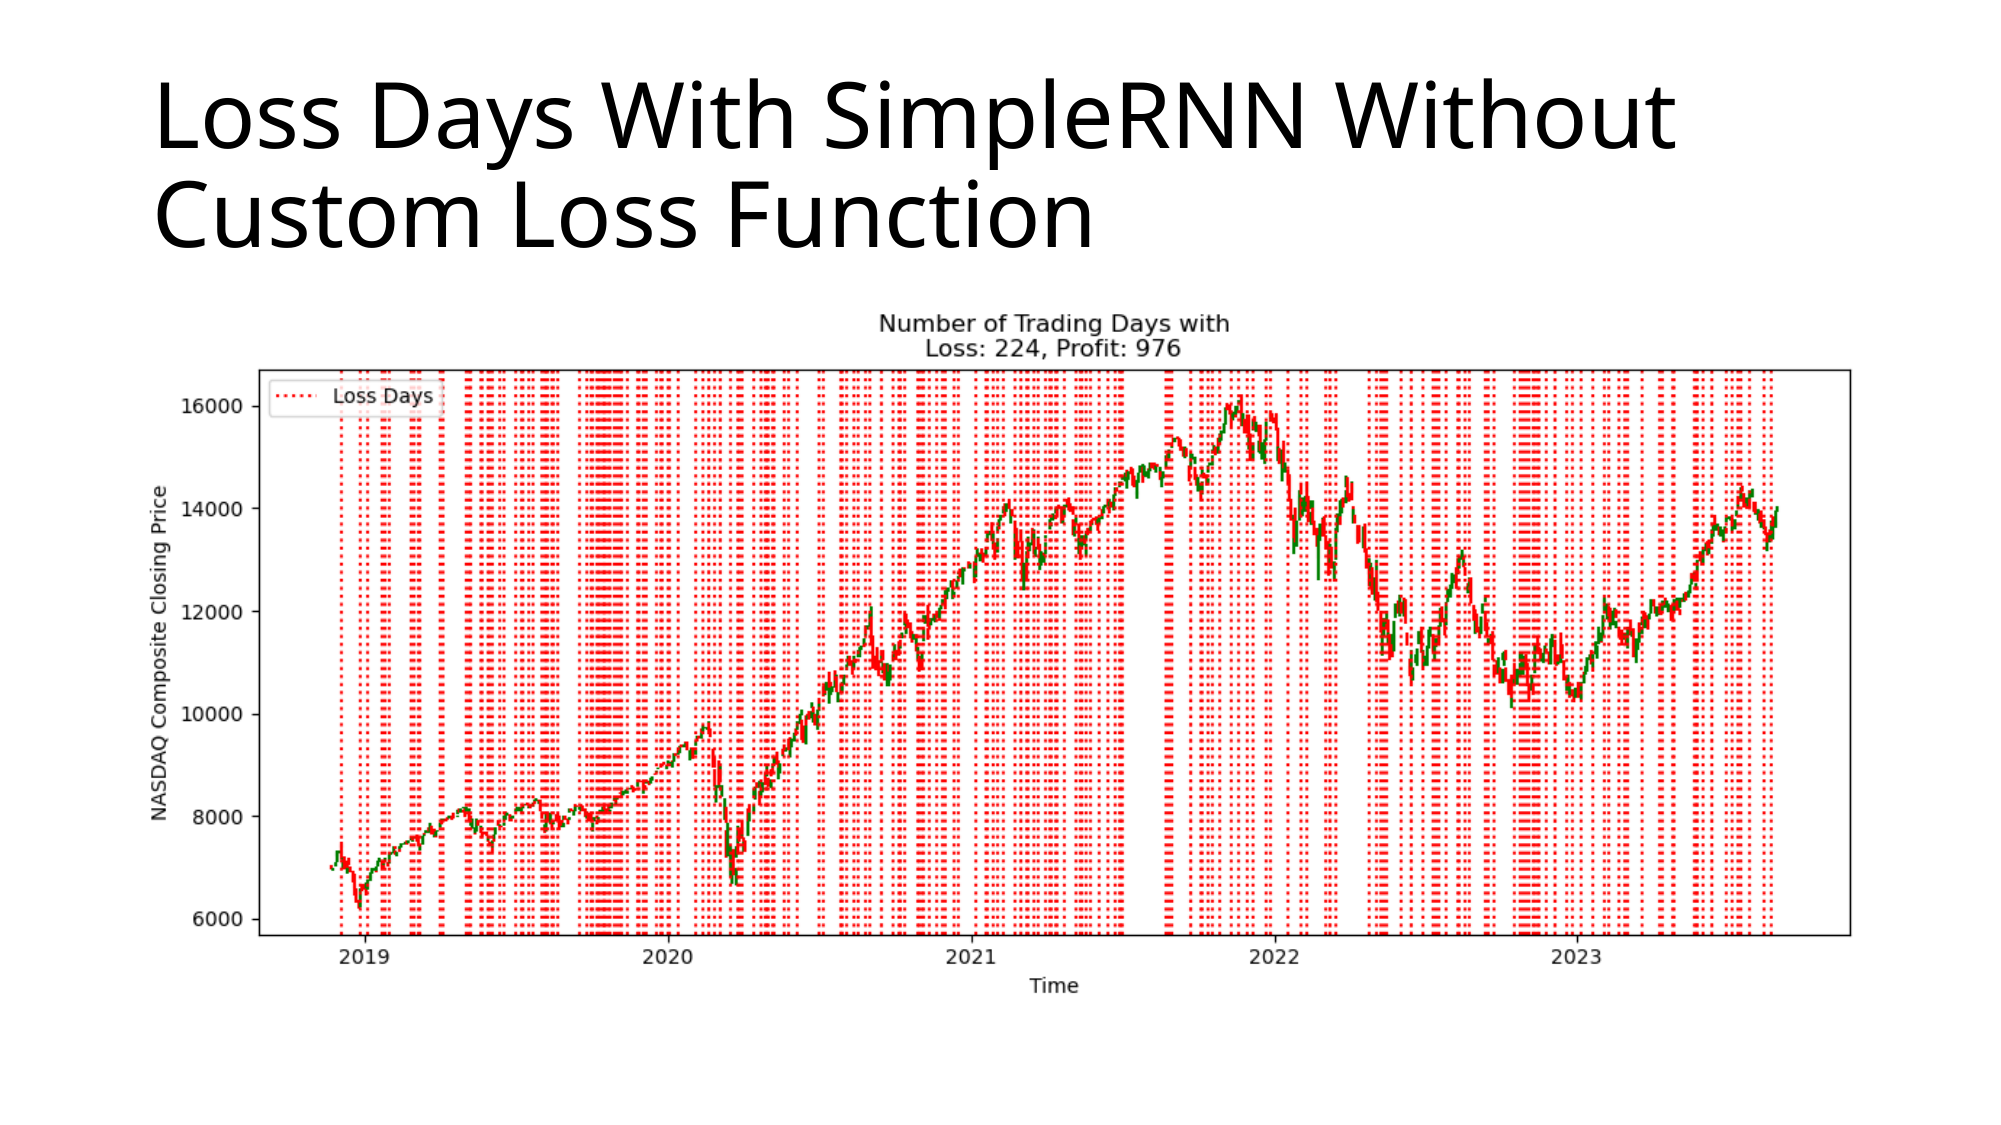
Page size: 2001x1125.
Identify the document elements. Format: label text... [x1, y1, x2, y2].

title Loss Days With SimpleRNN Without Custom Loss Function [137, 59, 1863, 278]
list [137, 300, 1863, 1012]
